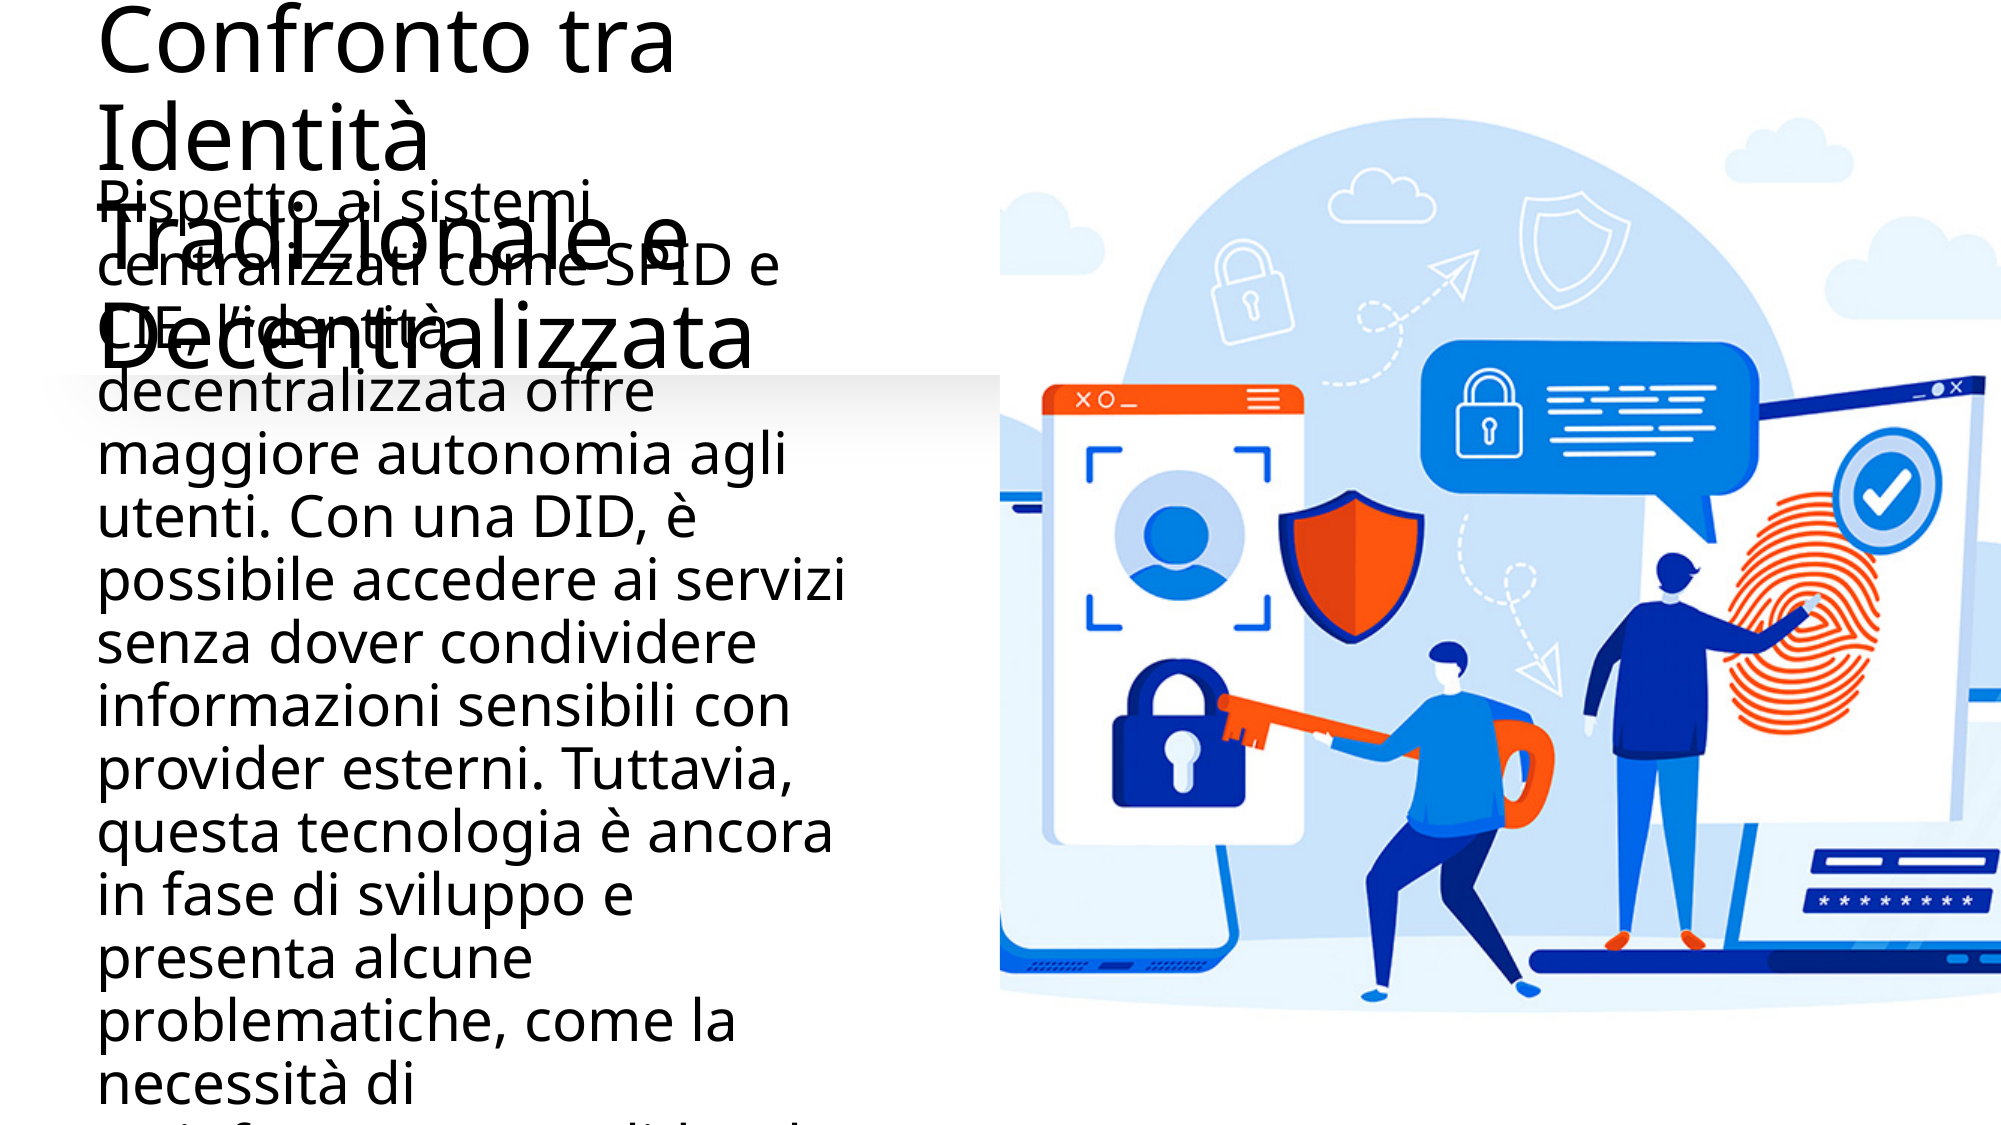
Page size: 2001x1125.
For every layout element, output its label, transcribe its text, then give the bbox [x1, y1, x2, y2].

list Rispetto ai sistemi centralizzati come SPID e CIE, l’identità decentralizzata offre maggiore autonomia agli utenti. Con una DID, è possibile accedere ai servizi senza dover condividere informazioni sensibili con provider esterni. Tuttavia, questa tecnologia è ancora in fase di sviluppo e presenta alcune problematiche, come la necessità di un’infrastruttura solida e la difficoltà di adozione su larga scala. [81, 450, 888, 1095]
text_box [0, 0, 999, 376]
title Confronto tra Identità Tradizionale e Decentralizzata [81, 57, 888, 324]
text_box [0, 376, 999, 1125]
picture [999, 0, 2001, 1125]
